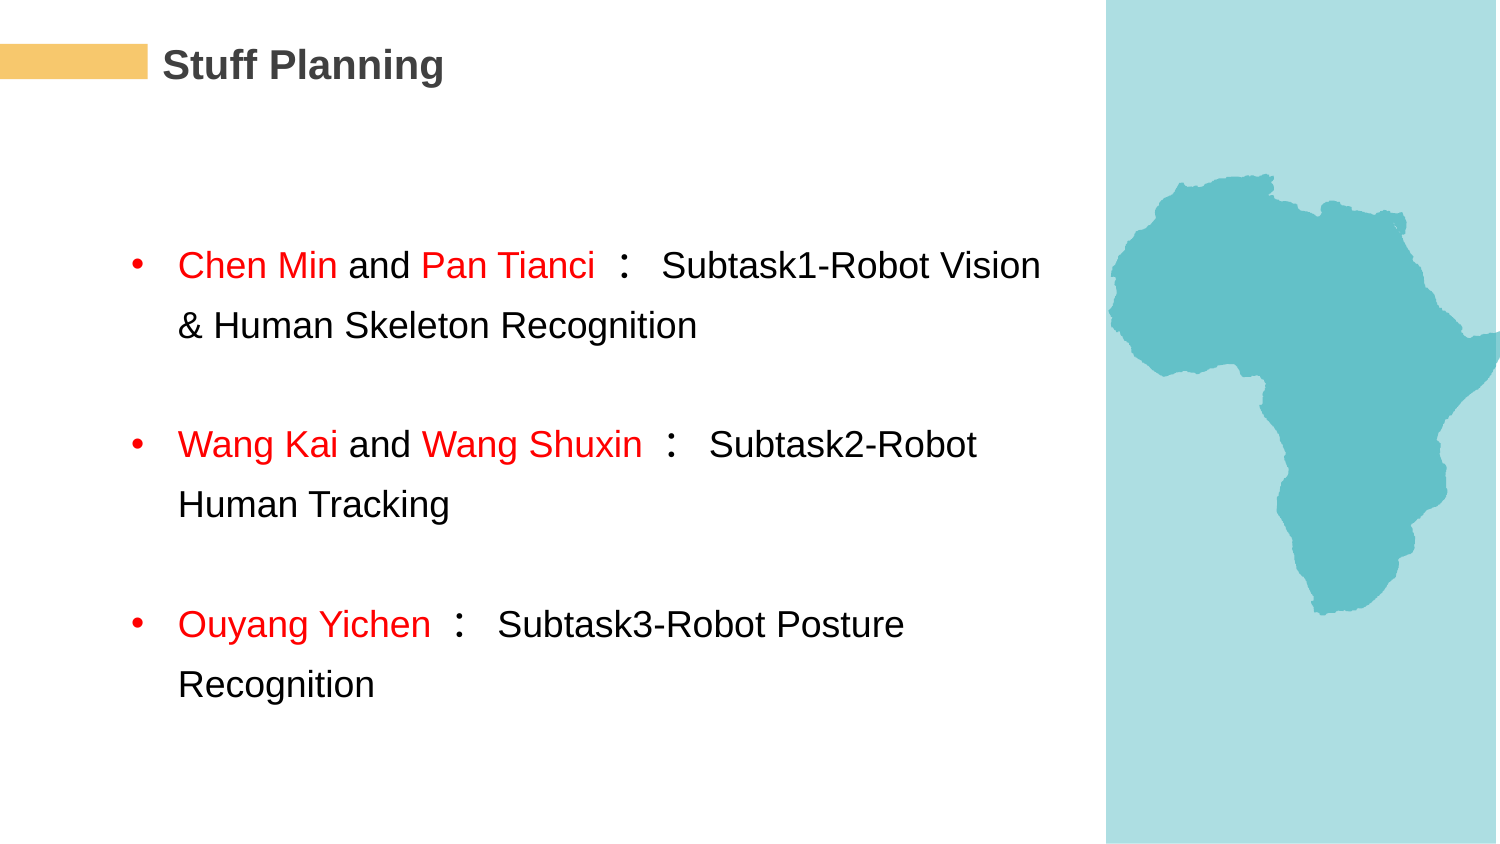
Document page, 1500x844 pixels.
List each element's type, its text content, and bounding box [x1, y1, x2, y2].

text_box [1104, 364, 1498, 844]
text_box [0, 42, 147, 81]
text_box [1176, 173, 1500, 616]
text_box [1104, 0, 1498, 338]
list Stuff Planning [147, 15, 987, 111]
text_box Chen Min and Pan Tianci ：Subtask1-Robot Vision & Human Skeleton Recognition Wang Kai and Wang Shuxin ：Subtask2-Robot Human Tracking Ouyang Yichen ：Subtask3-Robot Posture Recognition [41, 173, 1176, 772]
